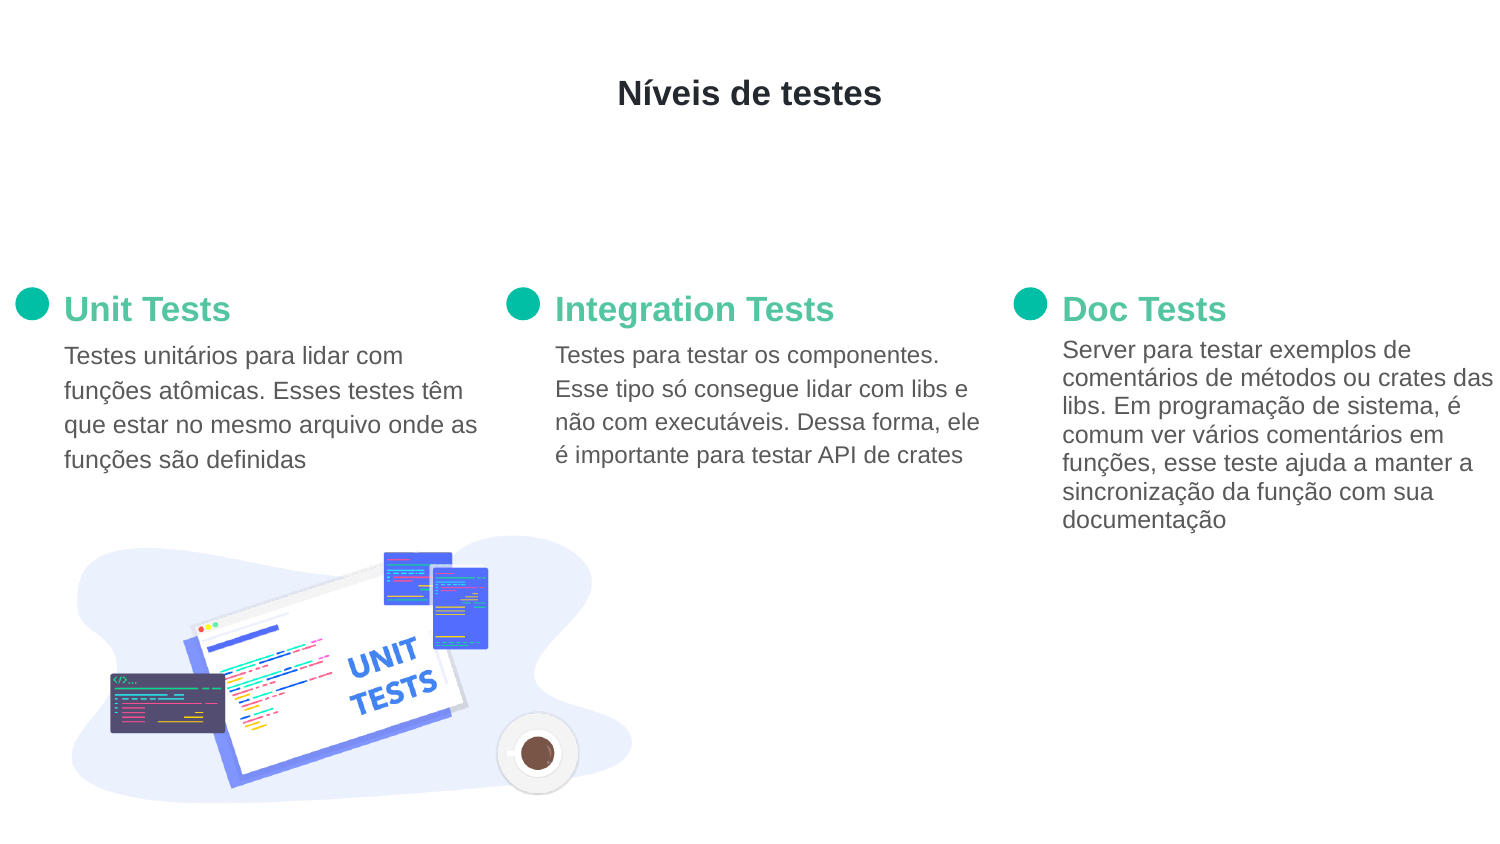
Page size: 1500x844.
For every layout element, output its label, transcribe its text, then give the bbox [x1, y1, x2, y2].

title Doc Tests [1047, 264, 1500, 343]
picture [24, 517, 642, 819]
text_box [1013, 287, 1047, 321]
list Testes unitários para lidar com funções atômicas. Esses testes têm que estar no mesmo arquivo onde as funções são definidas [49, 343, 514, 493]
title Níveis de testes [158, 49, 1342, 128]
text_box [506, 287, 539, 321]
list Testes para testar os componentes. Esse tipo só consegue lidar com libs e não com executáveis. Dessa forma, ele é importante para testar API de crates [539, 343, 1005, 493]
list Server para testar exemplos de comentários de métodos ou crates das libs. Em programação de sistema, é comum ver vários comentários em funções, esse teste ajuda a manter a sincronização da função com sua documentação [1047, 343, 1500, 559]
title Unit Tests [49, 264, 539, 343]
title Integration Tests [539, 264, 1047, 343]
text_box [15, 287, 49, 321]
